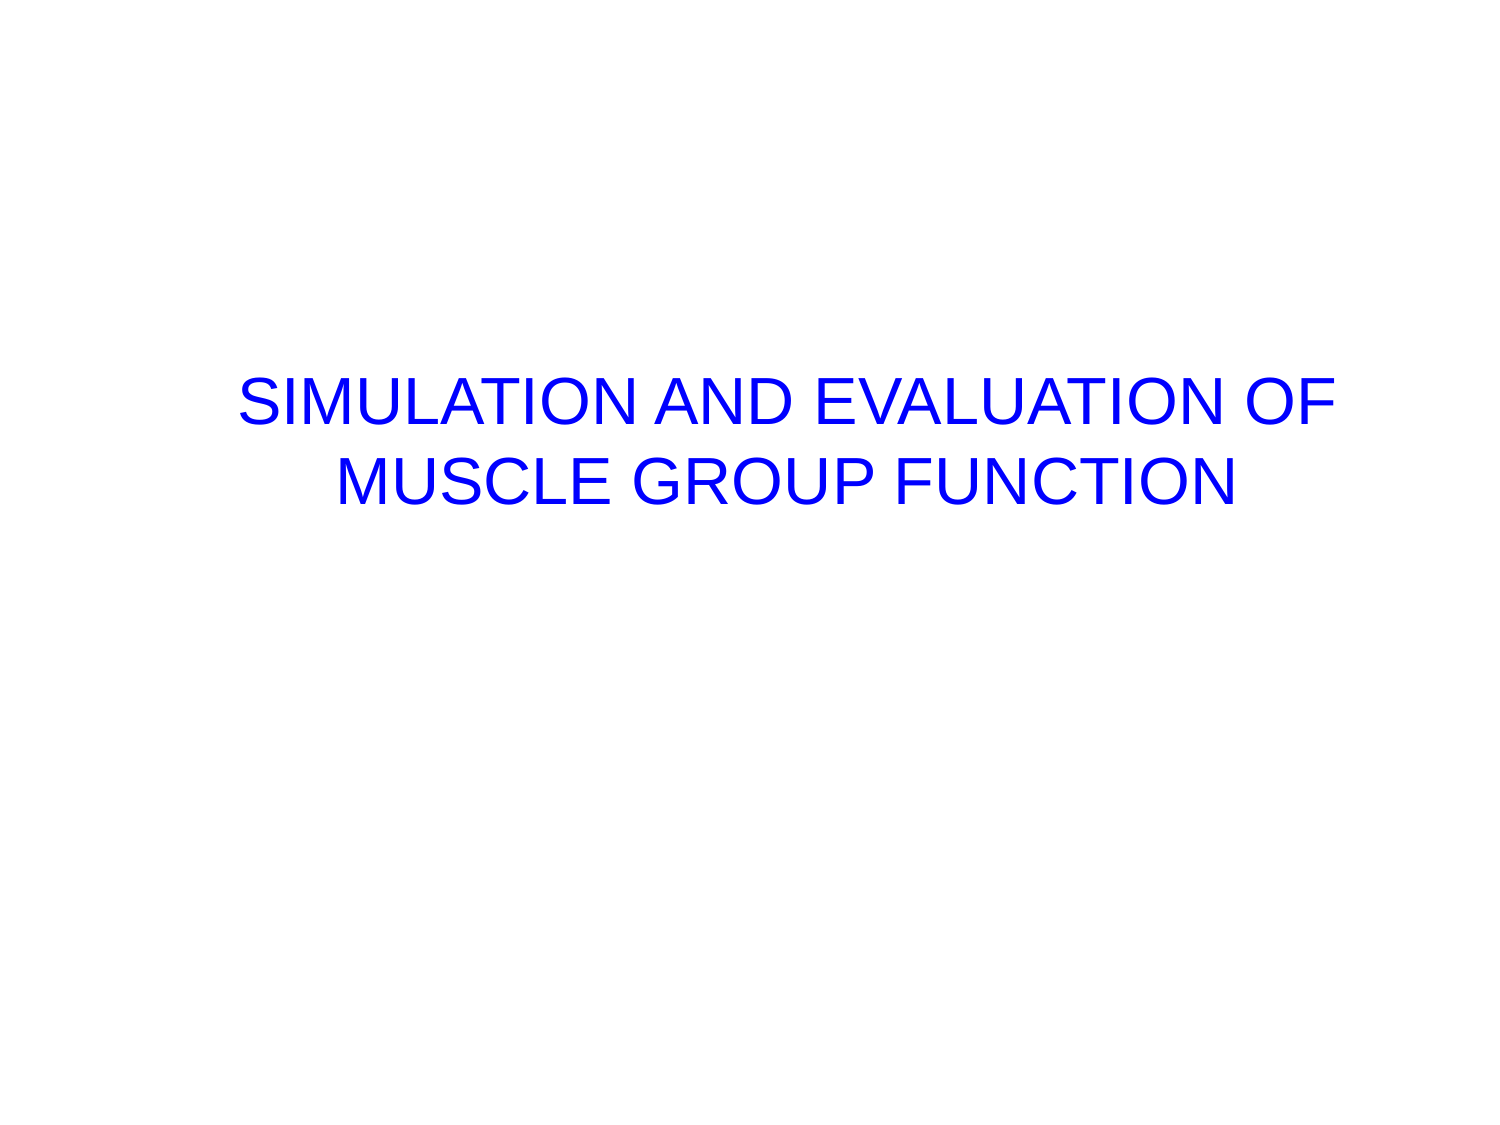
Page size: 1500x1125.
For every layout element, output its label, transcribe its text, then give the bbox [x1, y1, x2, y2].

text_box Simulation and Evaluation of Muscle Group Function [212, 287, 1363, 588]
